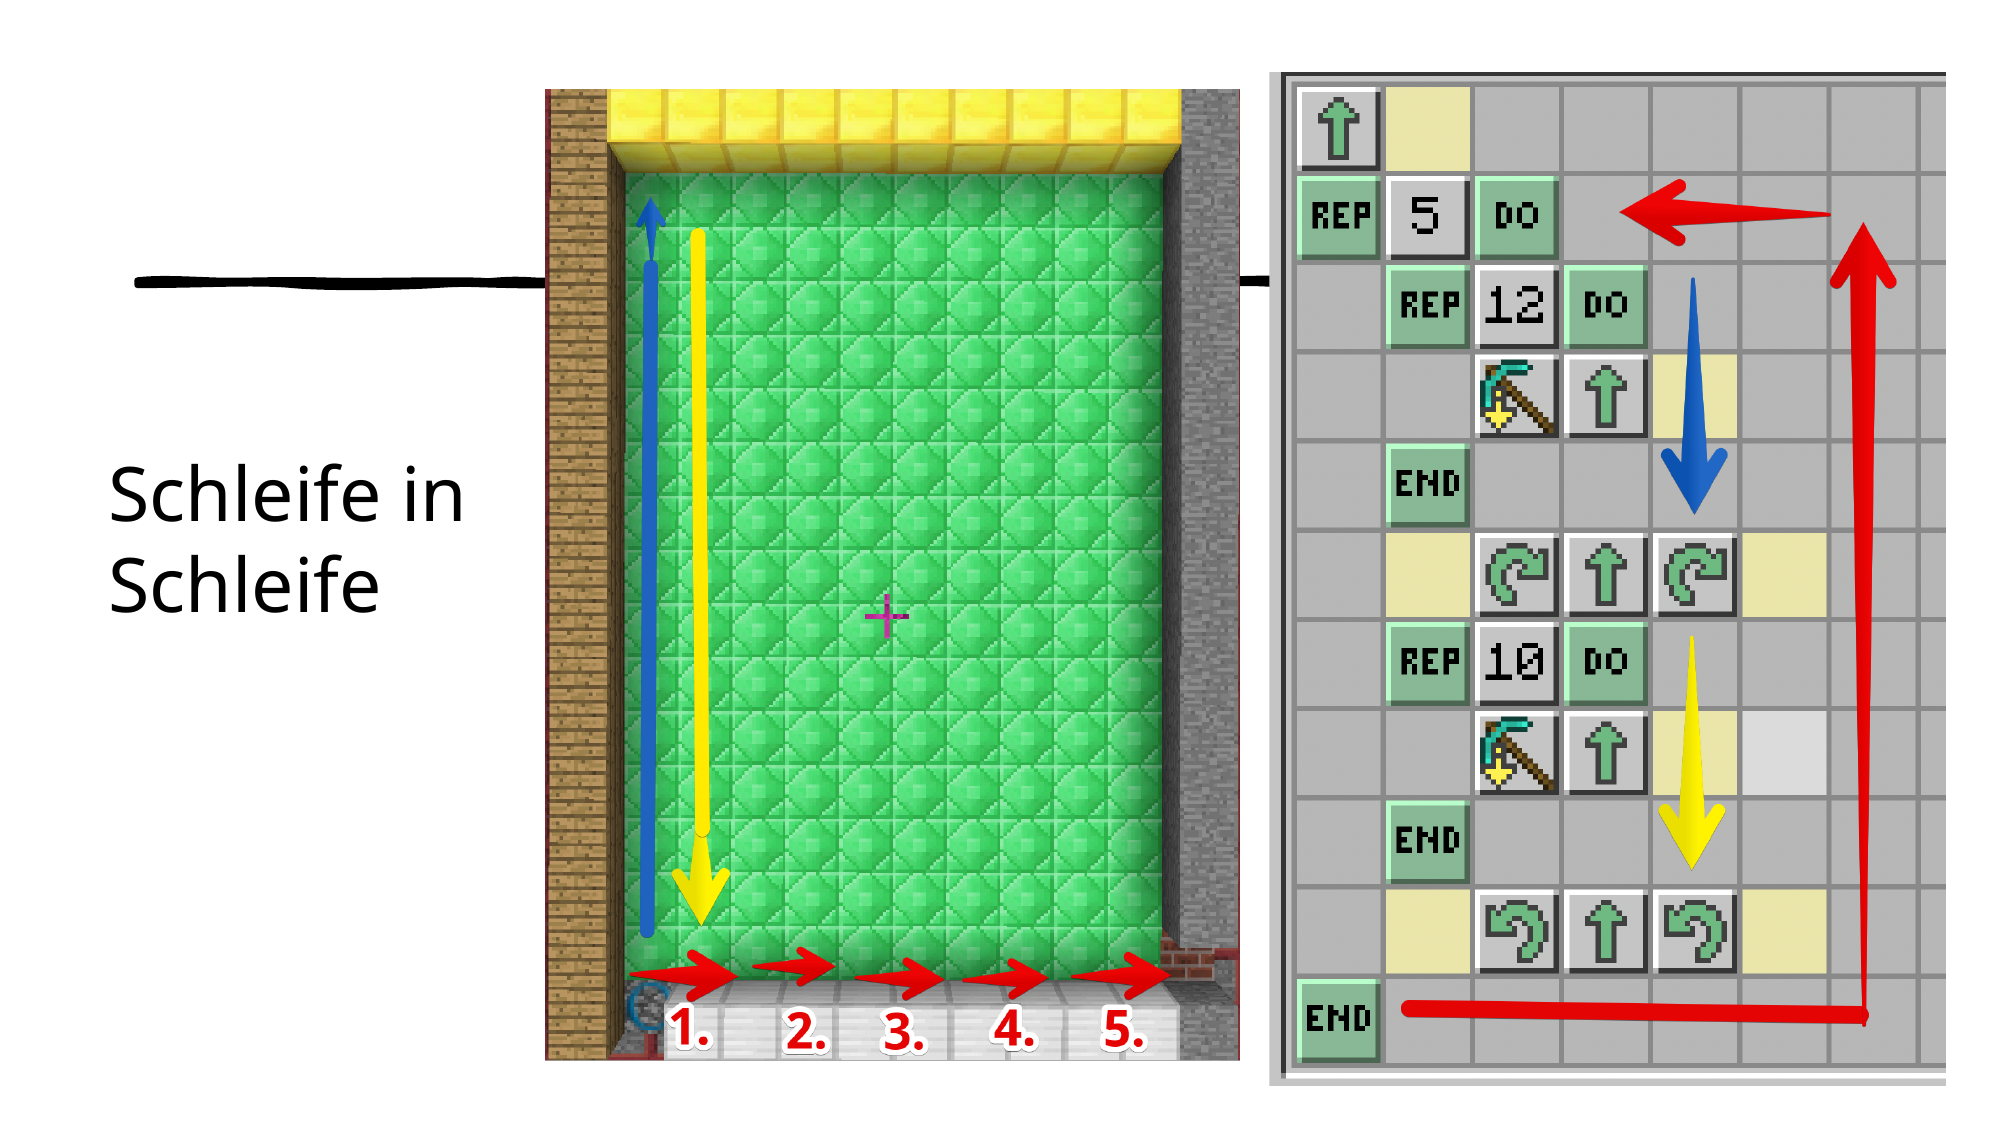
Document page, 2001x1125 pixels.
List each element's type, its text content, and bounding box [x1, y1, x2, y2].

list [545, 90, 1240, 1068]
title Schleife in Schleife [93, 352, 484, 635]
picture [1269, 72, 1946, 1086]
